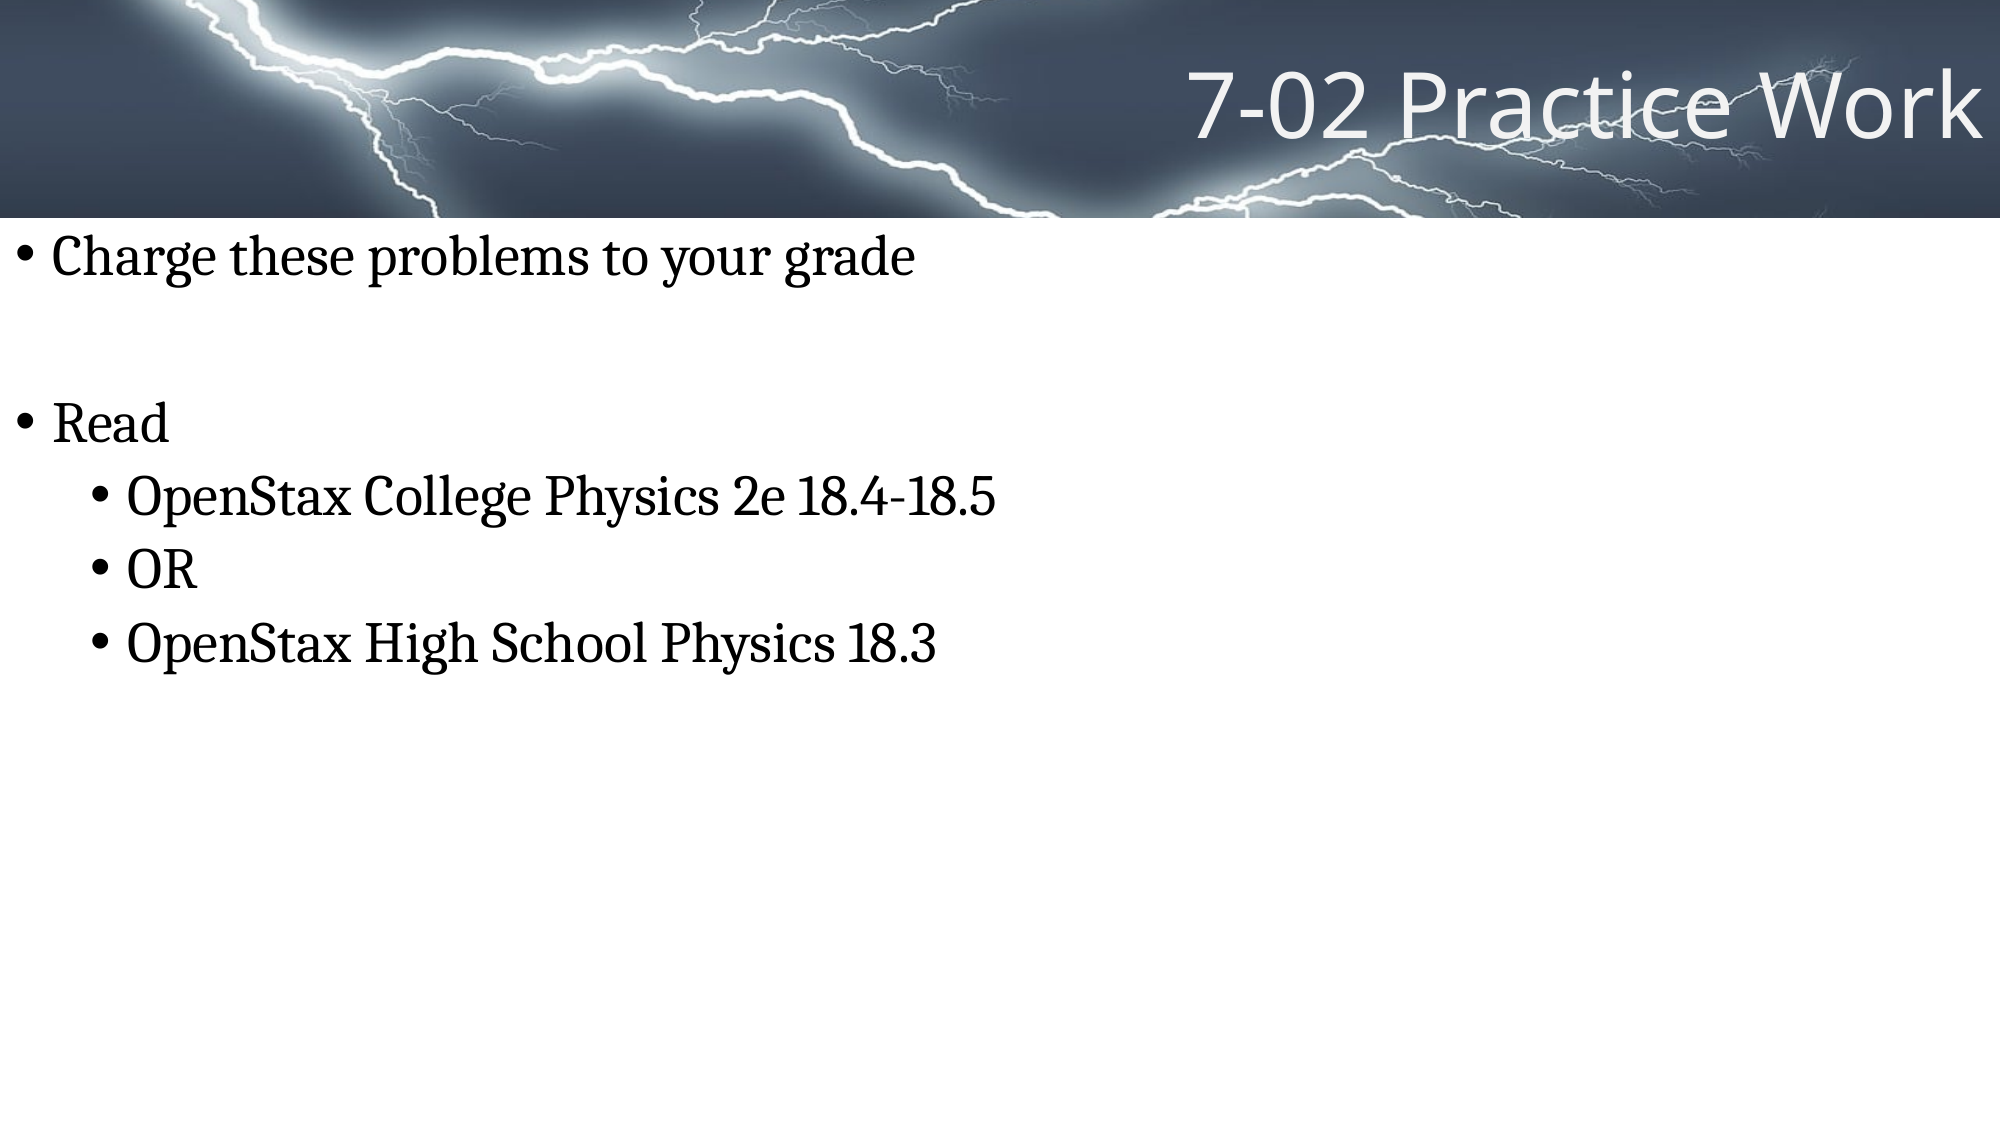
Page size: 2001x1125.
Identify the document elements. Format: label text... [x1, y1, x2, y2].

title 7-02 Practice Work [0, 0, 2000, 217]
list Charge these problems to your grade Read OpenStax College Physics 2e 18.4-18.5 OR OpenStax High School Physics 18.3 [0, 217, 2000, 1066]
